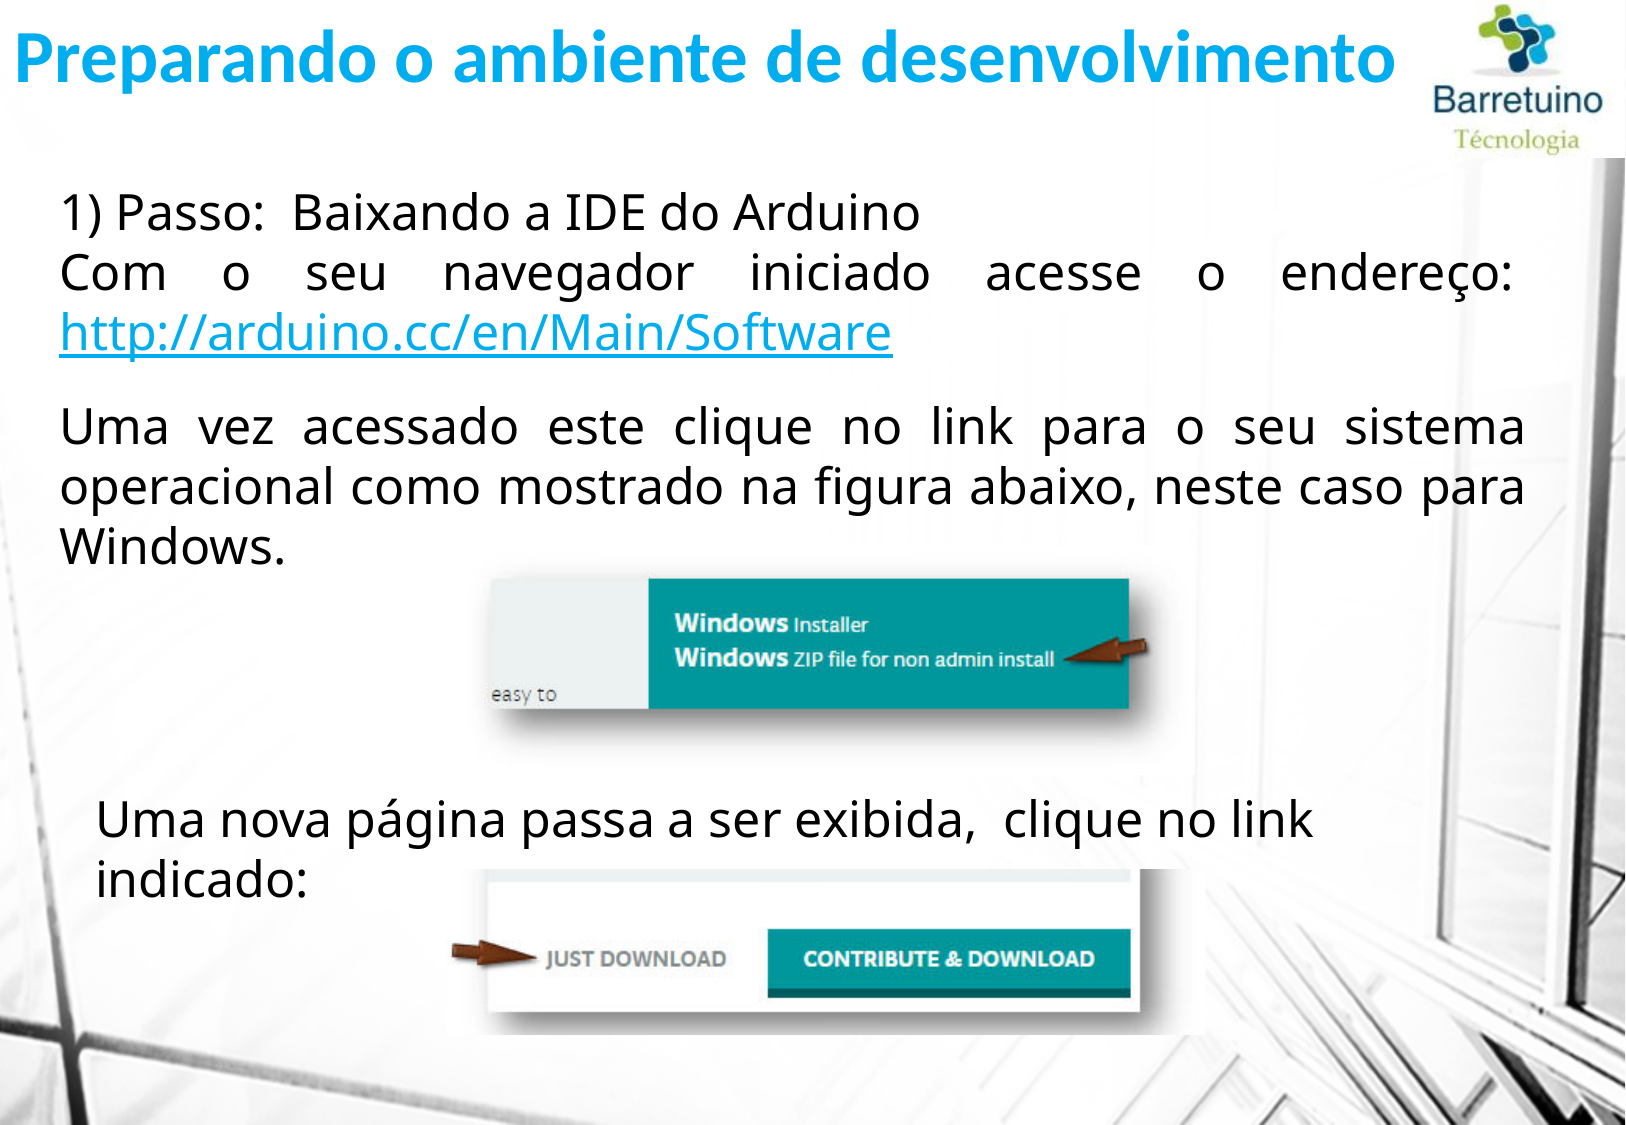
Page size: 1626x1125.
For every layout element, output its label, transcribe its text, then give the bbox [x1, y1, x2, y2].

text_box Preparando o ambiente de desenvolvimento [0, 0, 1410, 105]
text_box 1) Passo: Baixando a IDE do Arduino Com o seu navegador iniciado acesse o endereço: http://arduino.cc/en/Main/Software Uma vez acessado este clique no link para o seu sistema operacional como mostrado na figura abaixo, neste caso para Windows. [44, 172, 1543, 582]
picture [0, 0, 1626, 1125]
text_box Uma nova página passa a ser exibida, clique no link indicado: [80, 780, 1439, 916]
